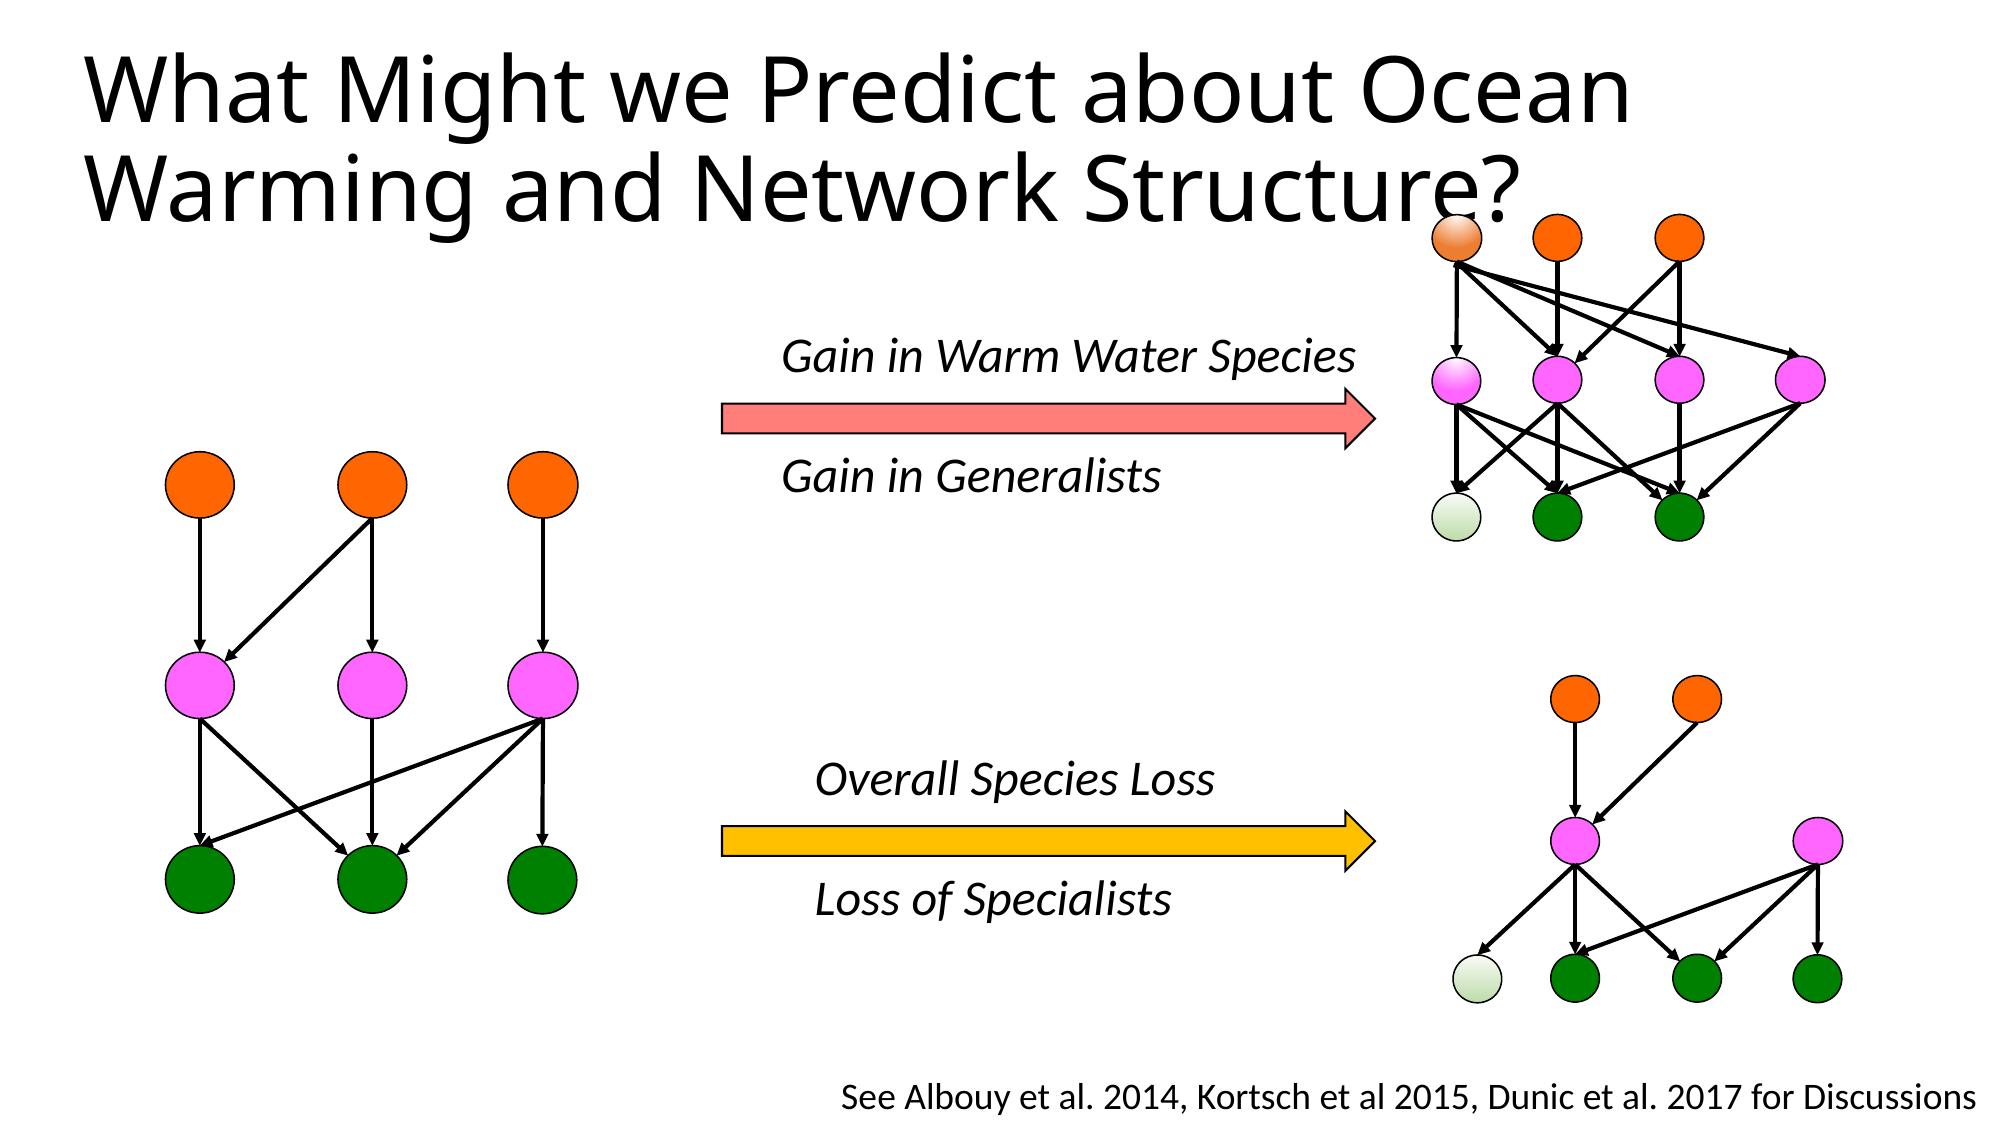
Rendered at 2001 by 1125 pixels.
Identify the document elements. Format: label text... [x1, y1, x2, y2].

text_box [720, 808, 1377, 874]
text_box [165, 451, 578, 914]
text_box Gain in Warm Water Species Gain in Generalists [766, 314, 1372, 413]
title What Might we Predict about Ocean Warming and Network Structure? [68, 33, 1794, 252]
text_box Gain in Warm Water Species Gain in Generalists [766, 425, 1372, 510]
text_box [1453, 675, 1843, 1003]
text_box Overall Species Loss Loss of Specialists [799, 857, 1231, 933]
text_box Overall Species Loss Loss of Specialists [799, 737, 1231, 825]
text_box See Albouy et al. 2014, Kortsch et al 2015, Dunic et al. 2017 for Discussions [826, 1064, 1993, 1125]
text_box [720, 386, 1377, 451]
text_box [1432, 214, 1826, 541]
